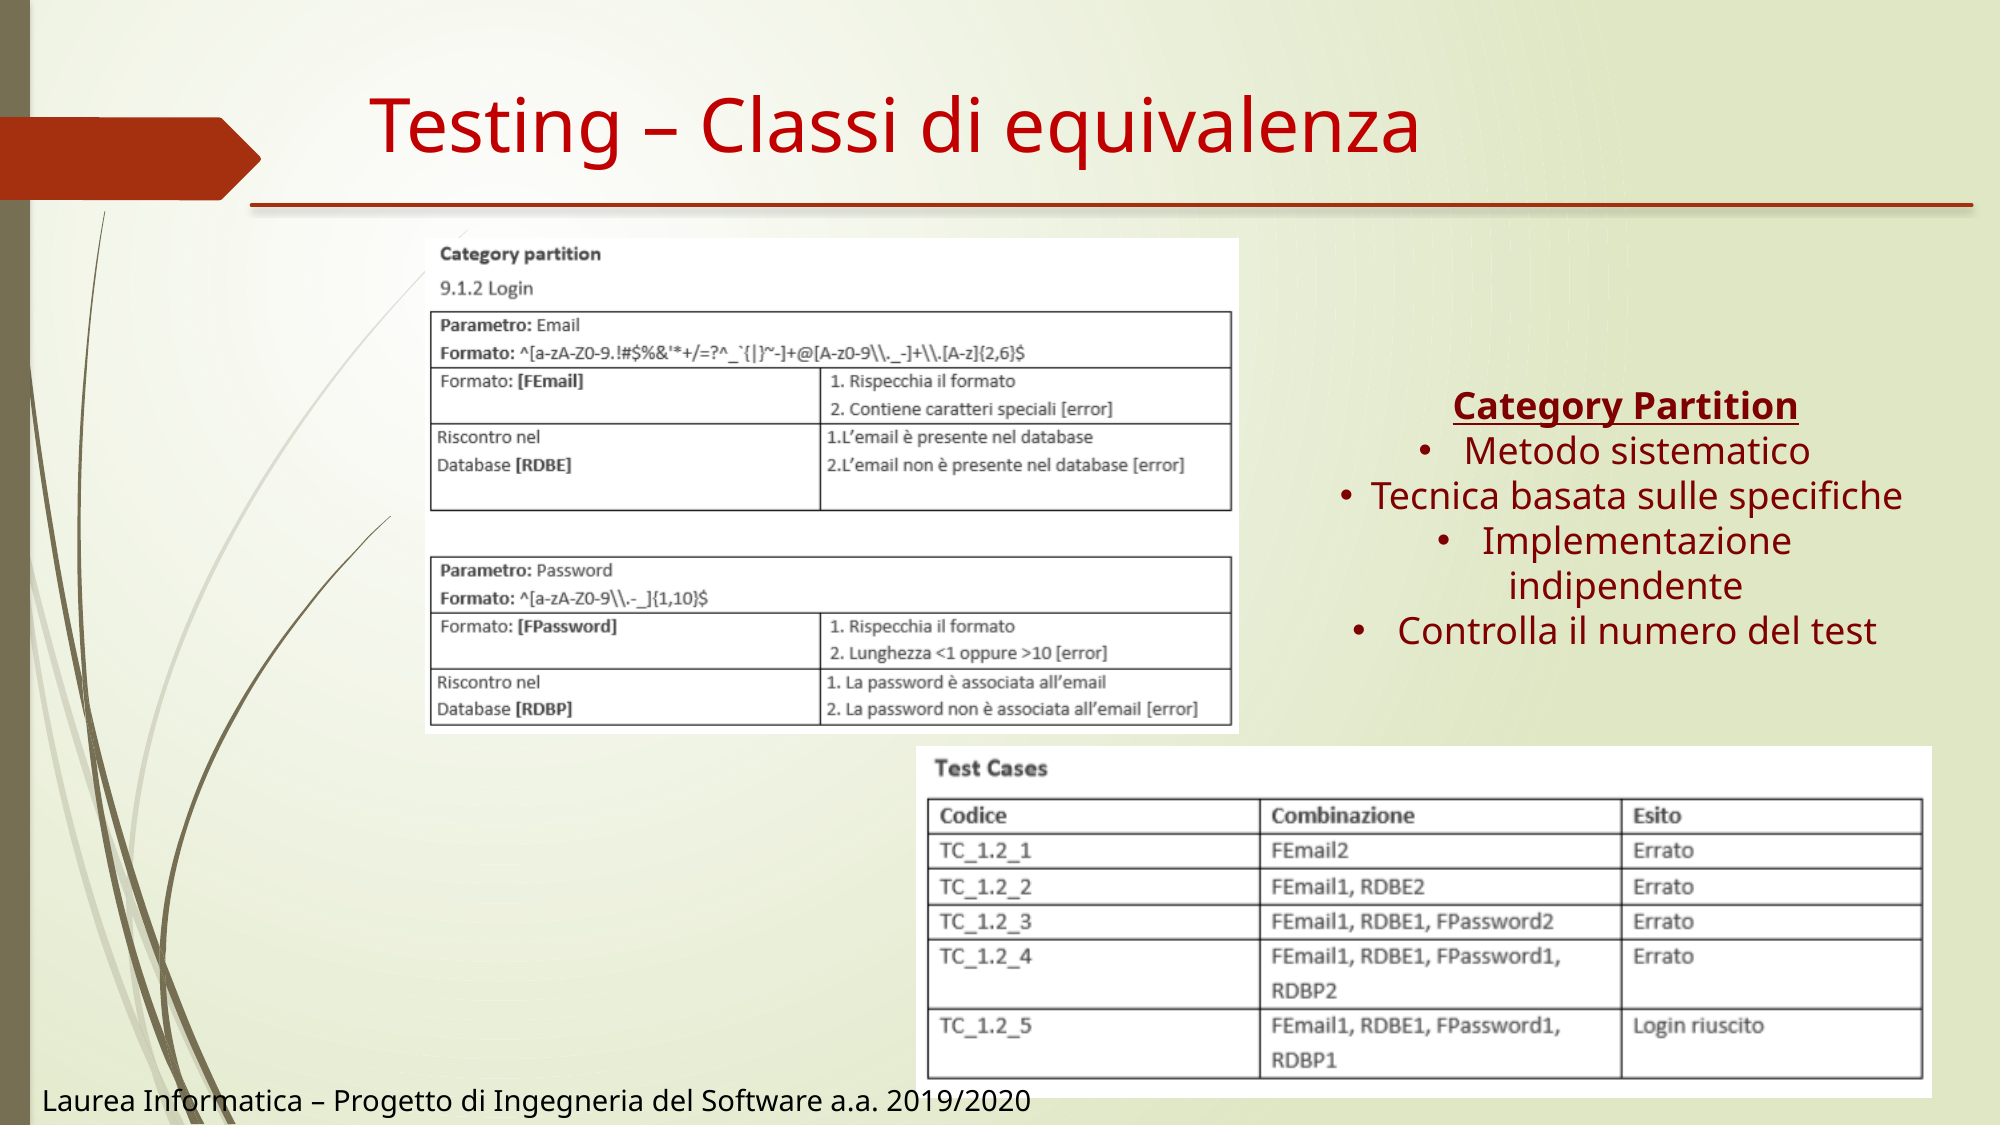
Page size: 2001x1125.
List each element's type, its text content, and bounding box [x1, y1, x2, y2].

text_box Testing – Classi di equivalenza [354, 70, 1817, 188]
picture [915, 746, 1932, 1099]
picture [424, 238, 1240, 734]
text_box Category Partition Metodo sistematico Tecnica basata sulle specifiche Implementazione indipendente Controlla il numero del test [1325, 374, 1928, 660]
text_box Laurea Informatica – Progetto di Ingegneria del Software a.a. 2019/2020 [27, 1074, 1278, 1125]
